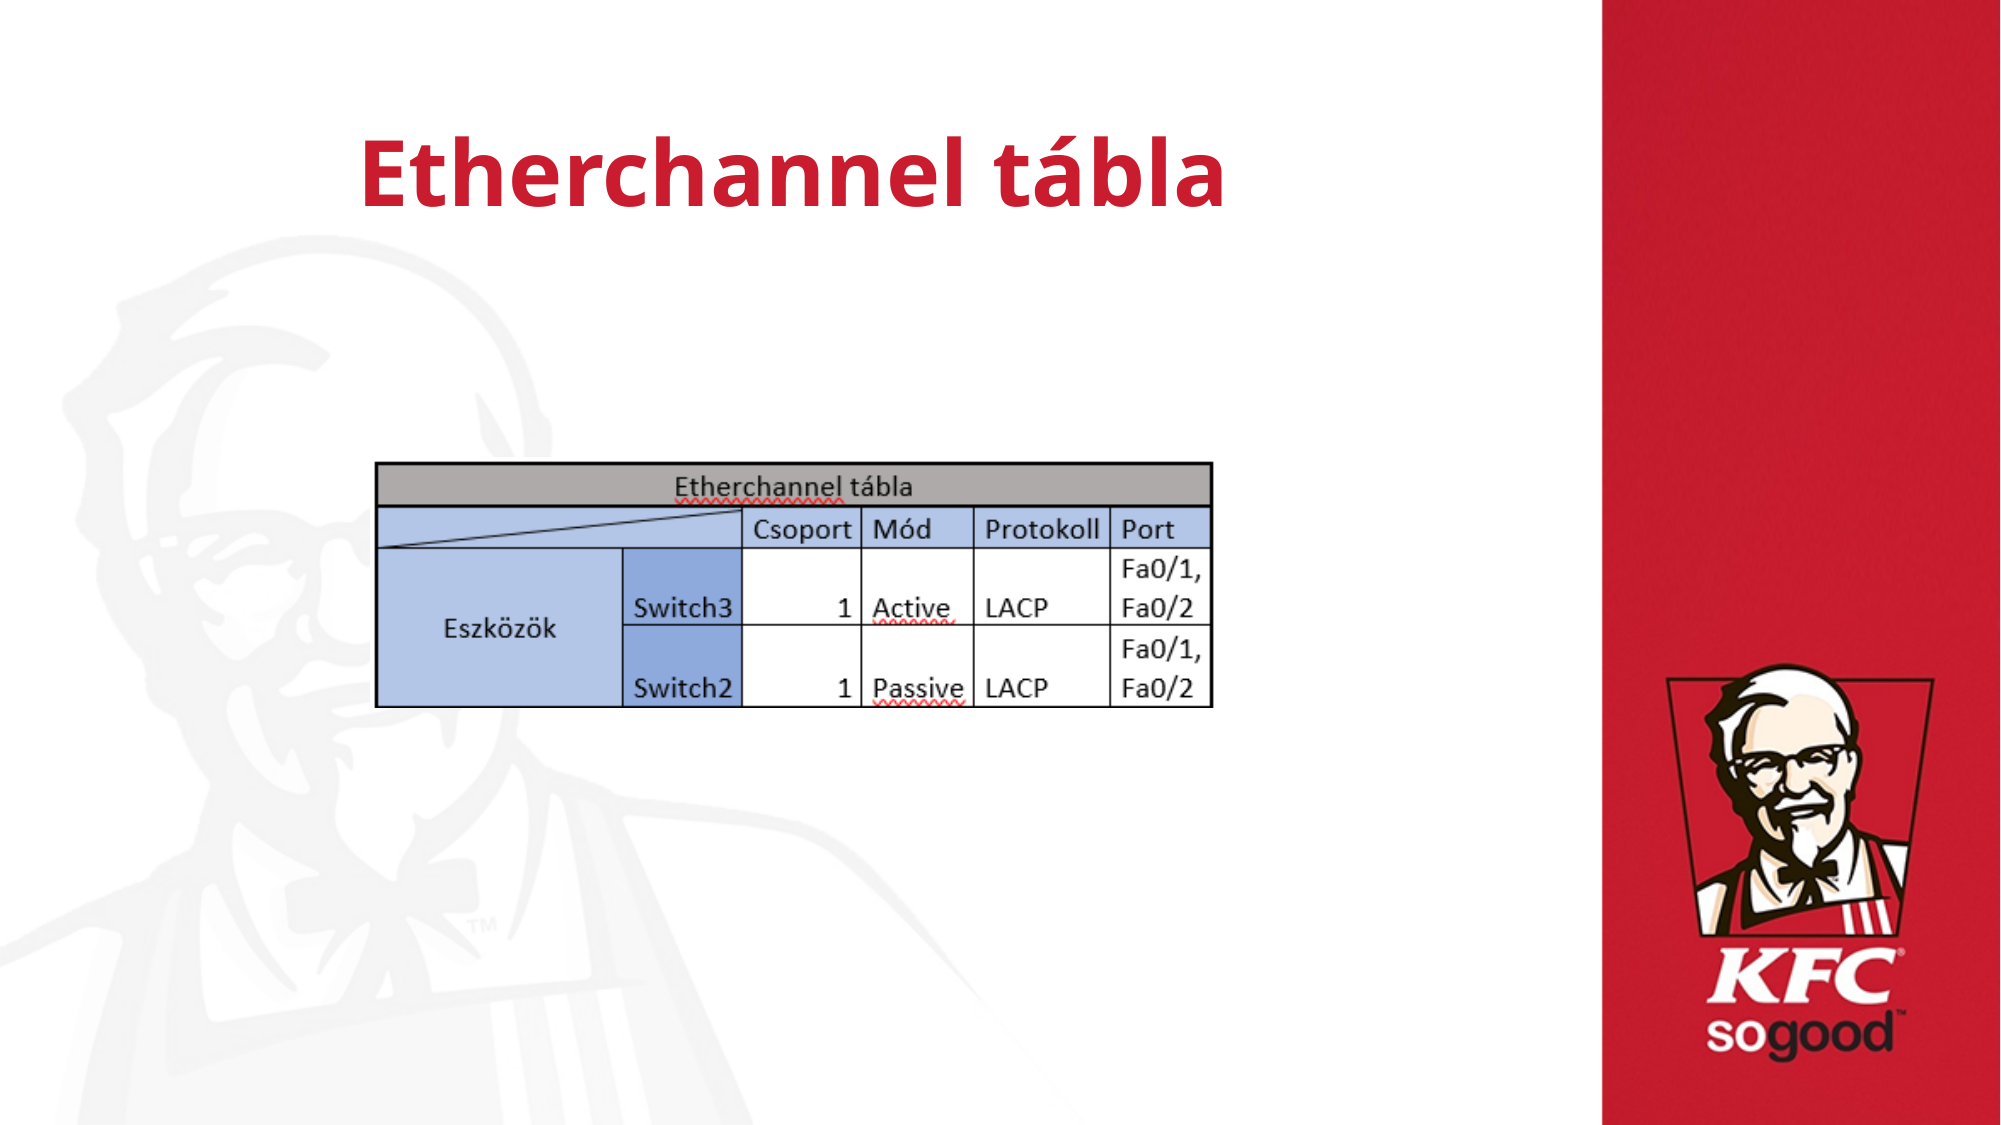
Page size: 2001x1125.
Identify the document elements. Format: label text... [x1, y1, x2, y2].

title Etherchannel tábla [85, 68, 1501, 286]
picture [0, 0, 2001, 1125]
